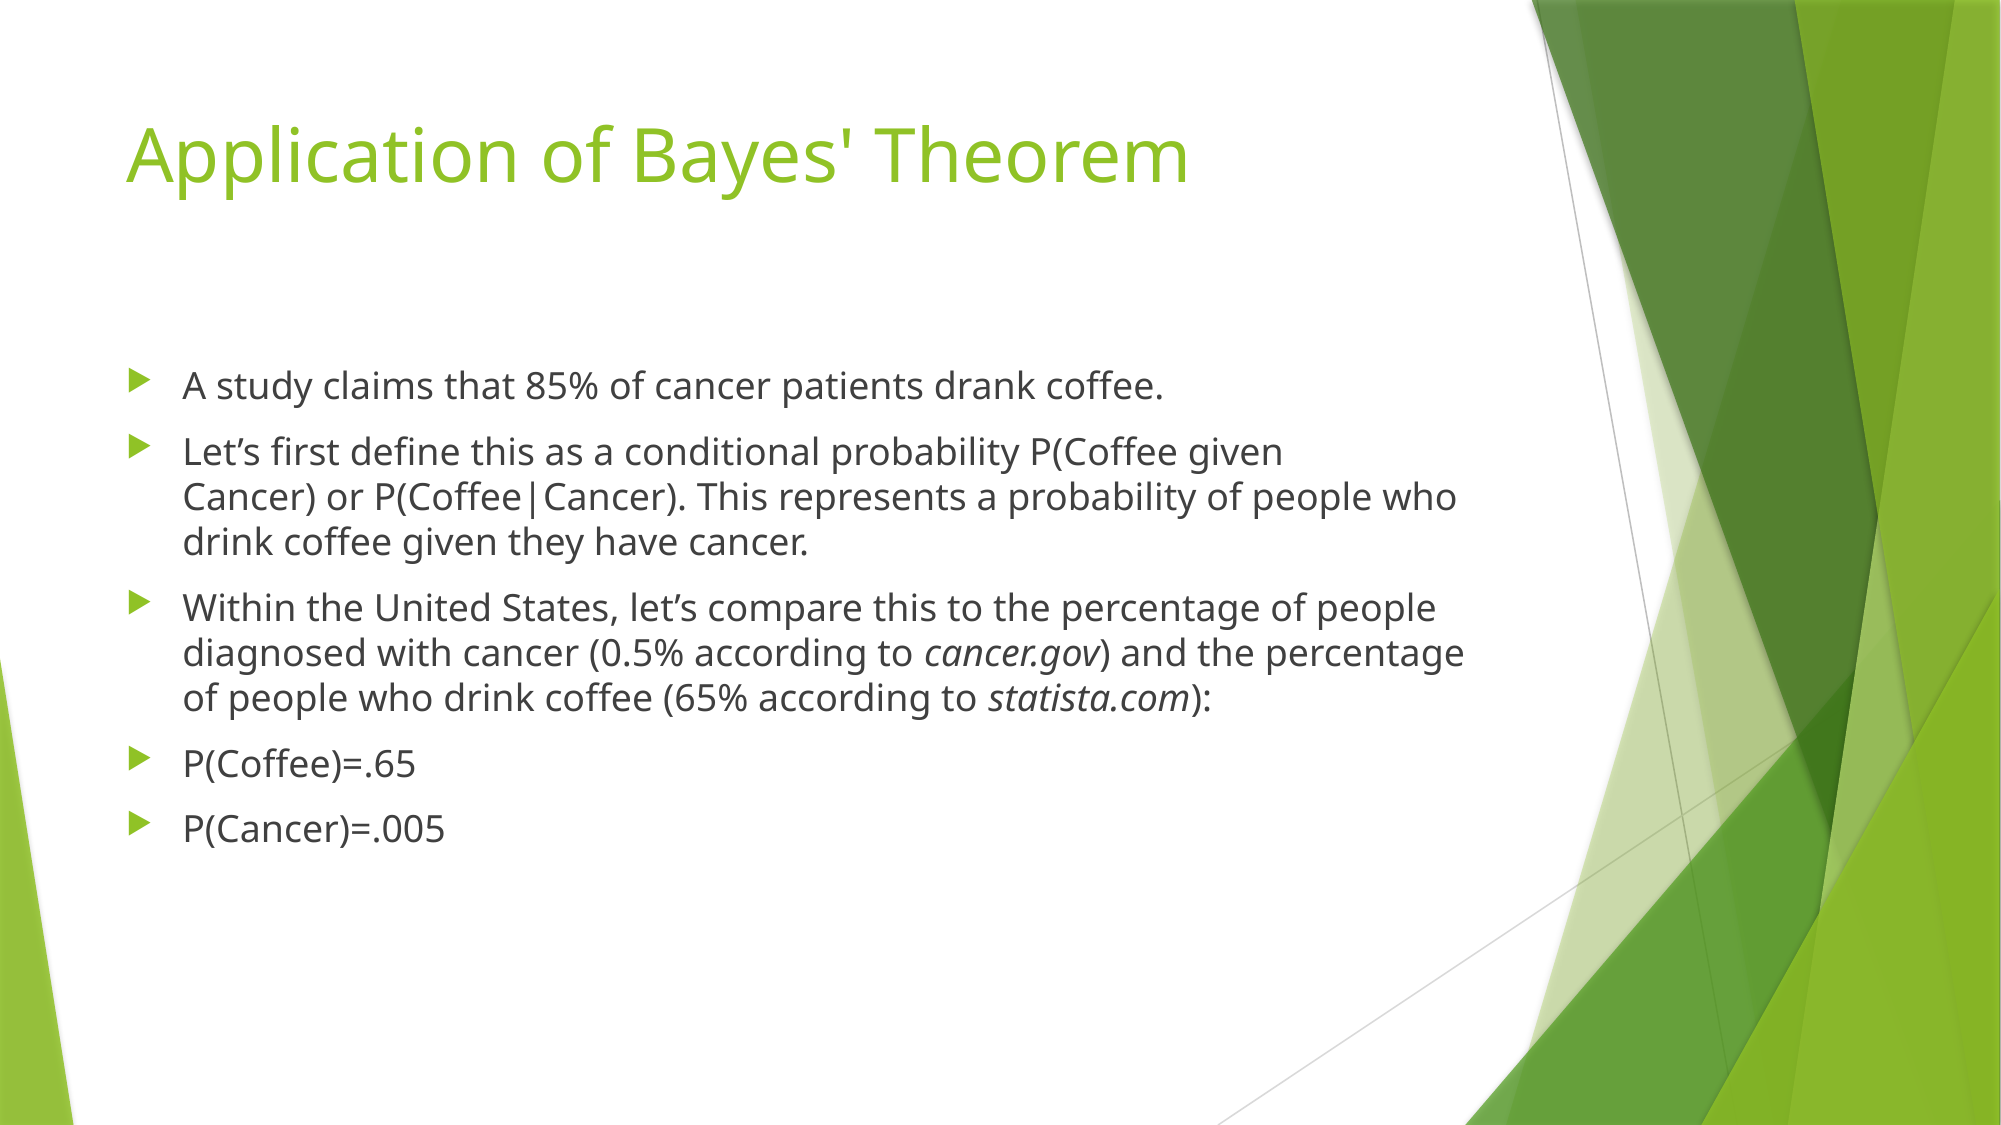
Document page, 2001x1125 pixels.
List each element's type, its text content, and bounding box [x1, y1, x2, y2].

title Application of Bayes' Theorem [111, 99, 1522, 317]
list A study claims that 85% of cancer patients drank coffee. Let’s first define this as a conditional probability P(Coffee given Cancer) or P(Coffee|Cancer). This represents a probability of people who drink coffee given they have cancer. Within the United States, let’s compare this to the percentage of people diagnosed with cancer (0.5% according to cancer.gov) and the percentage of people who drink coffee (65% according to statista.com): P(Coffee)=.65 P(Cancer)=.005 [111, 354, 1522, 992]
